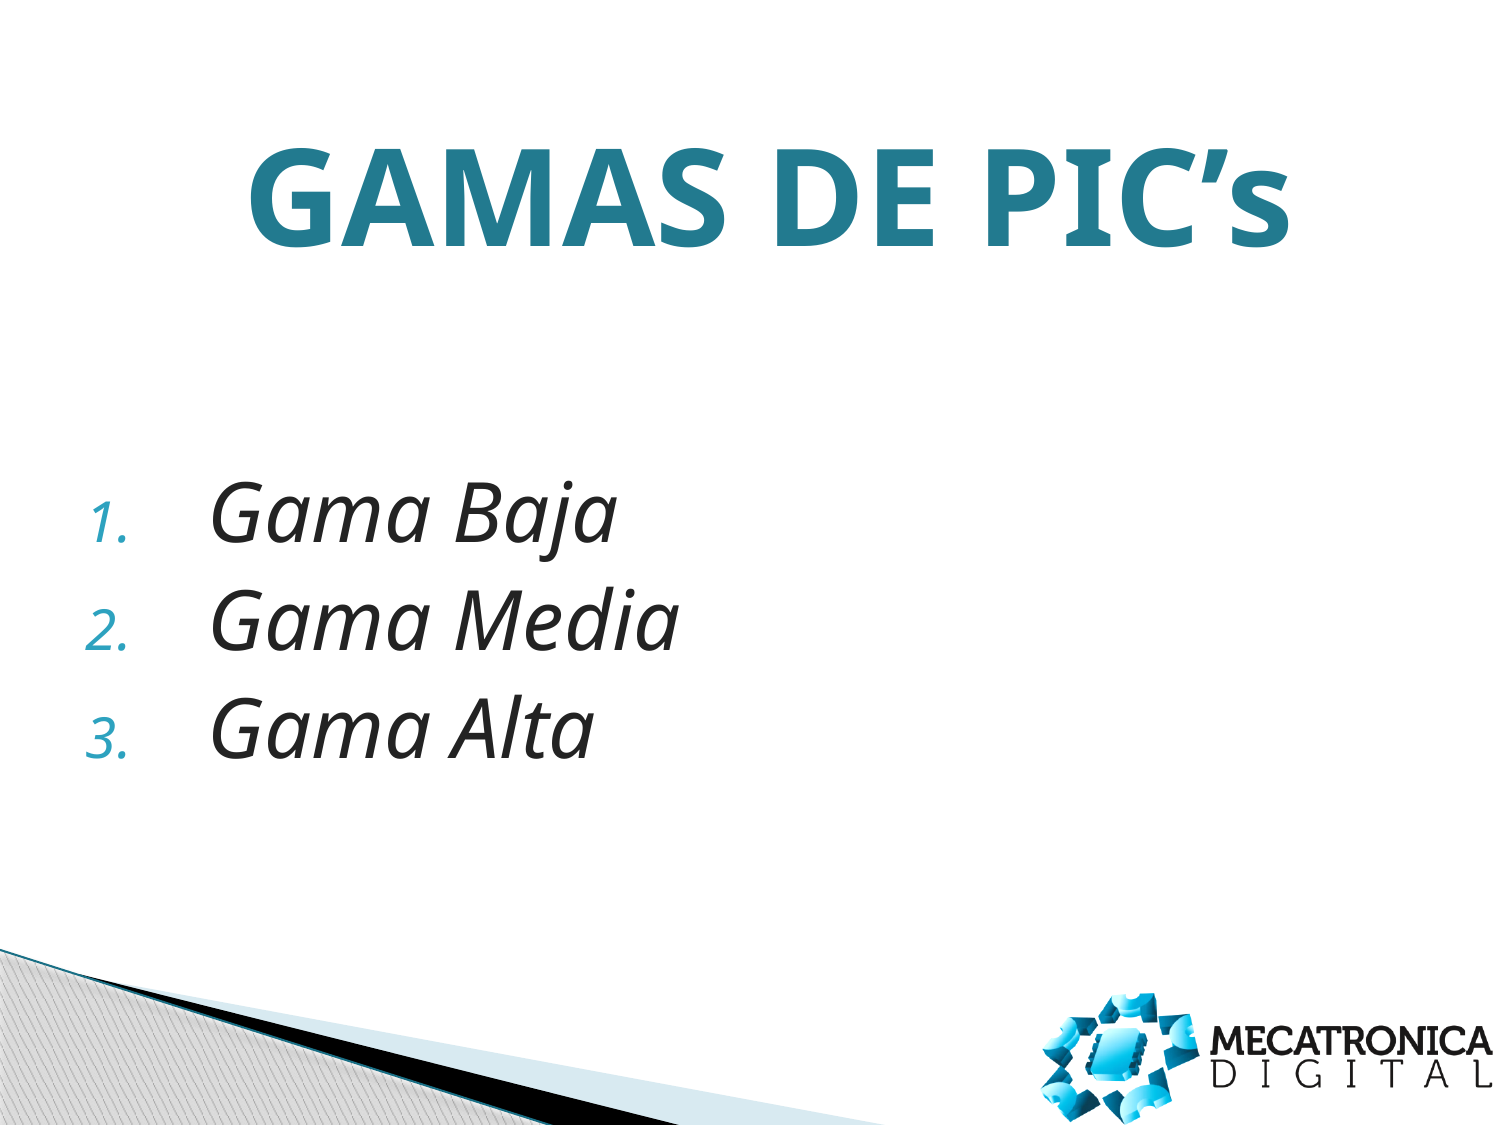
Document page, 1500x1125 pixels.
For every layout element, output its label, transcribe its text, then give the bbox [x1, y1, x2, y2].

picture [1033, 988, 1500, 1125]
list GAMAS DE PIC’s Gama Baja Gama Media Gama Alta [53, 5, 1447, 883]
